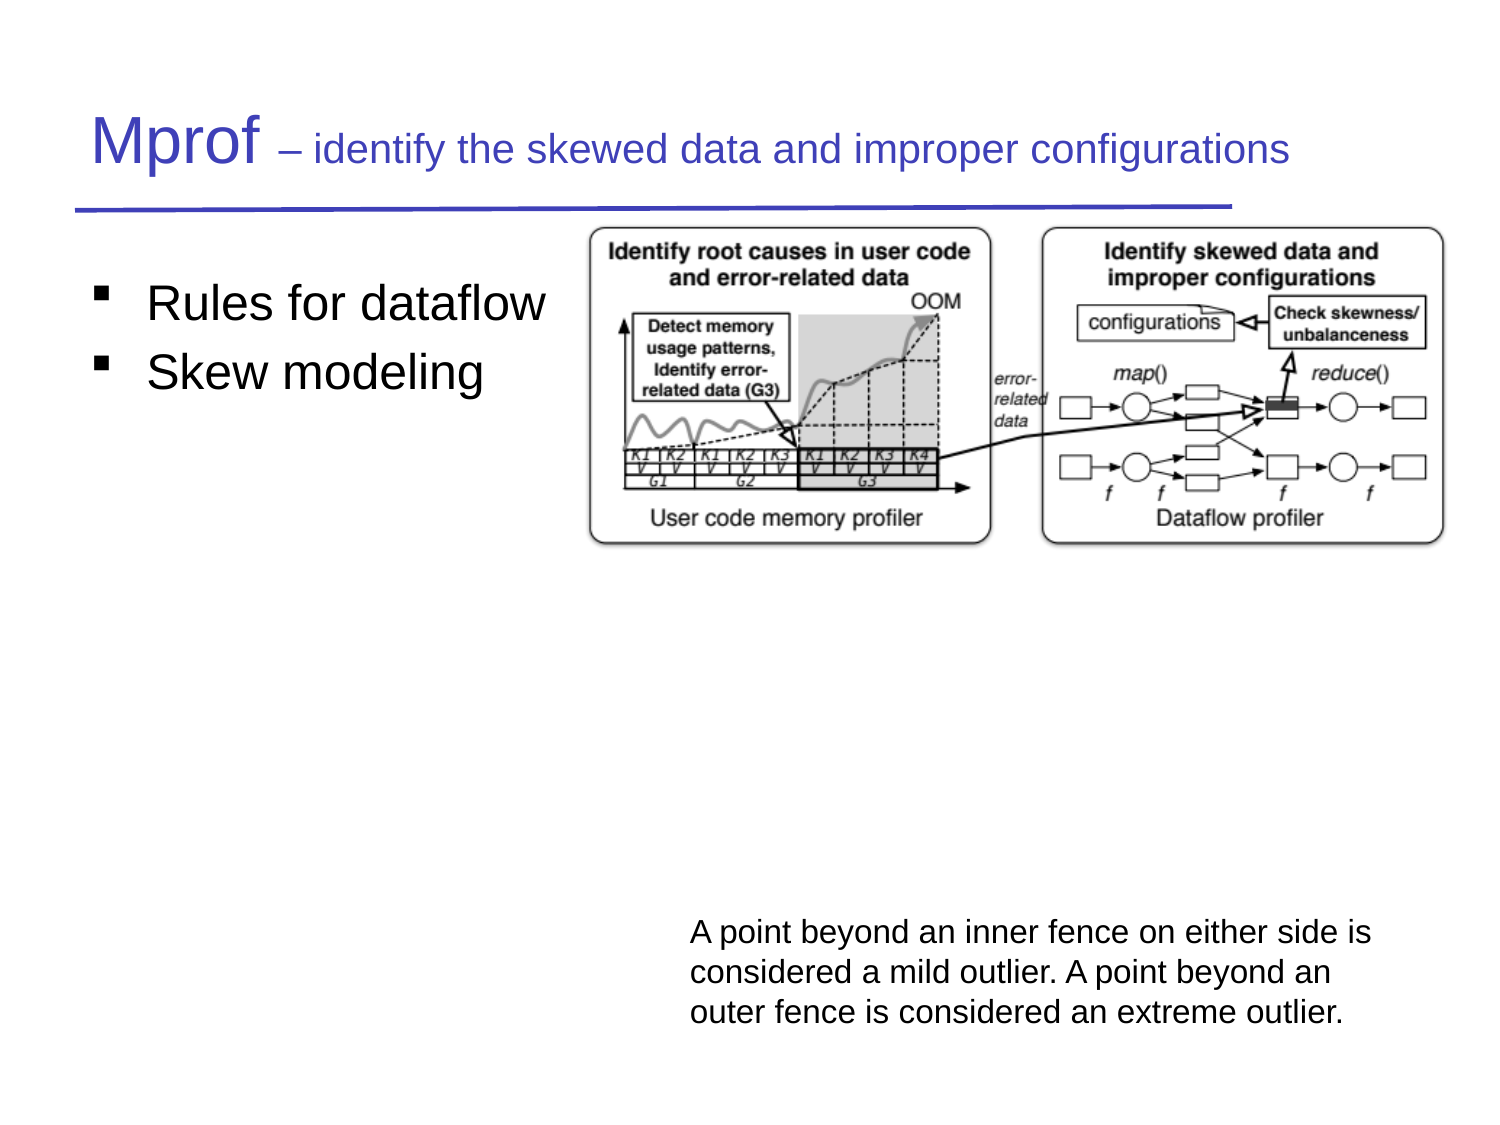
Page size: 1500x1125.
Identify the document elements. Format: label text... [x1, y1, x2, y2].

title Mprof – identify the skewed data and improper configurations [75, 67, 1500, 207]
list Rules for dataflow Skew modeling [75, 262, 1425, 1005]
text_box A point beyond an inner fence on either side is considered a mild outlier. A point beyond an outer fence is considered an extreme outlier. [674, 903, 1425, 1038]
picture [578, 219, 1452, 556]
